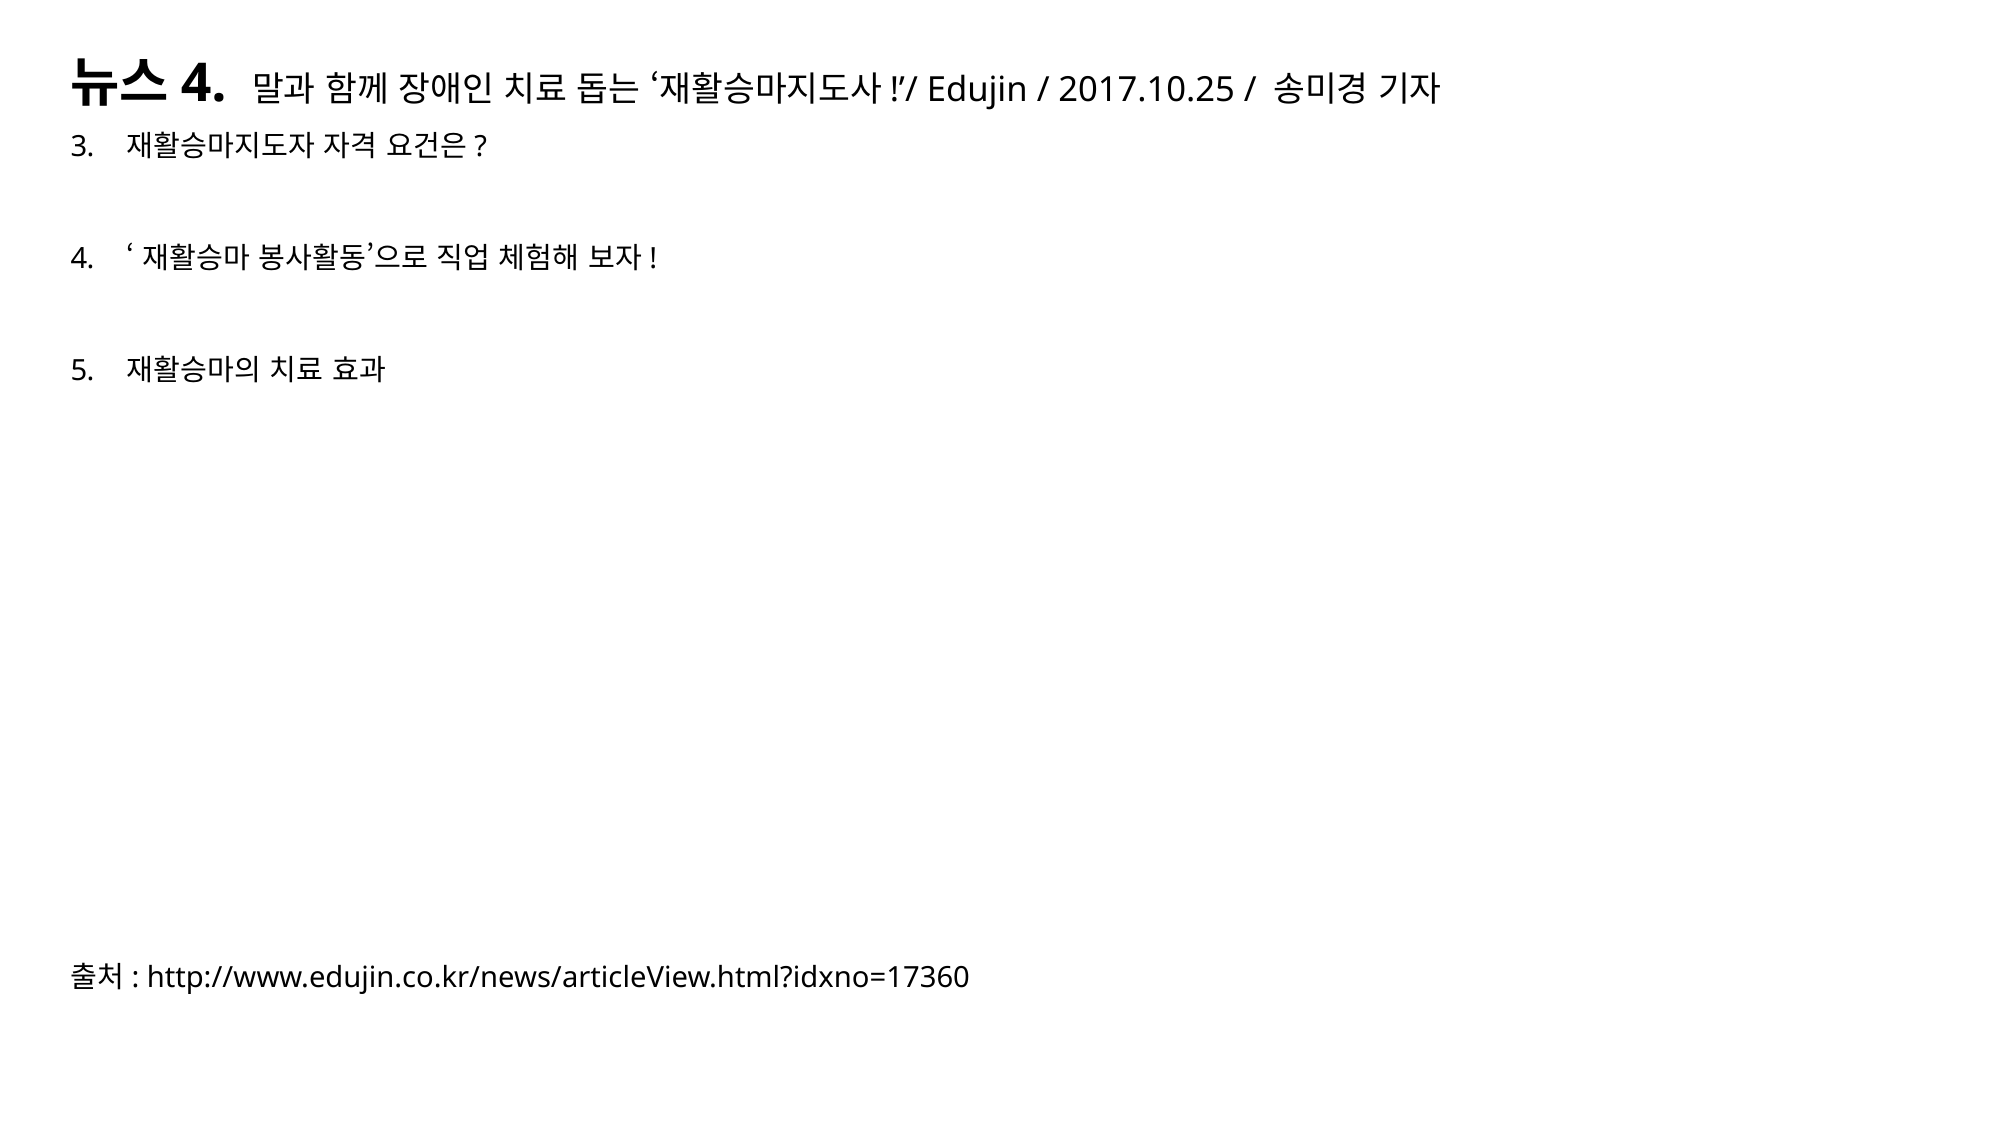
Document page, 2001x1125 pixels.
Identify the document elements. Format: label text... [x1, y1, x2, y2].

text_box 뉴스4. 말과 함께 장애인 치료 돕는 ‘재활승마지도사!’/ Edujin / 2017.10.25 / 송미경 기자 [55, 47, 1738, 121]
list 재활승마지도자 자격 요건은? ‘재활승마 봉사활동’으로 직업 체험해 보자! 재활승마의 치료 효과 출처: http://www.edujin.co.kr/news/articleView.html?idxno=17360 [55, 120, 1966, 1115]
